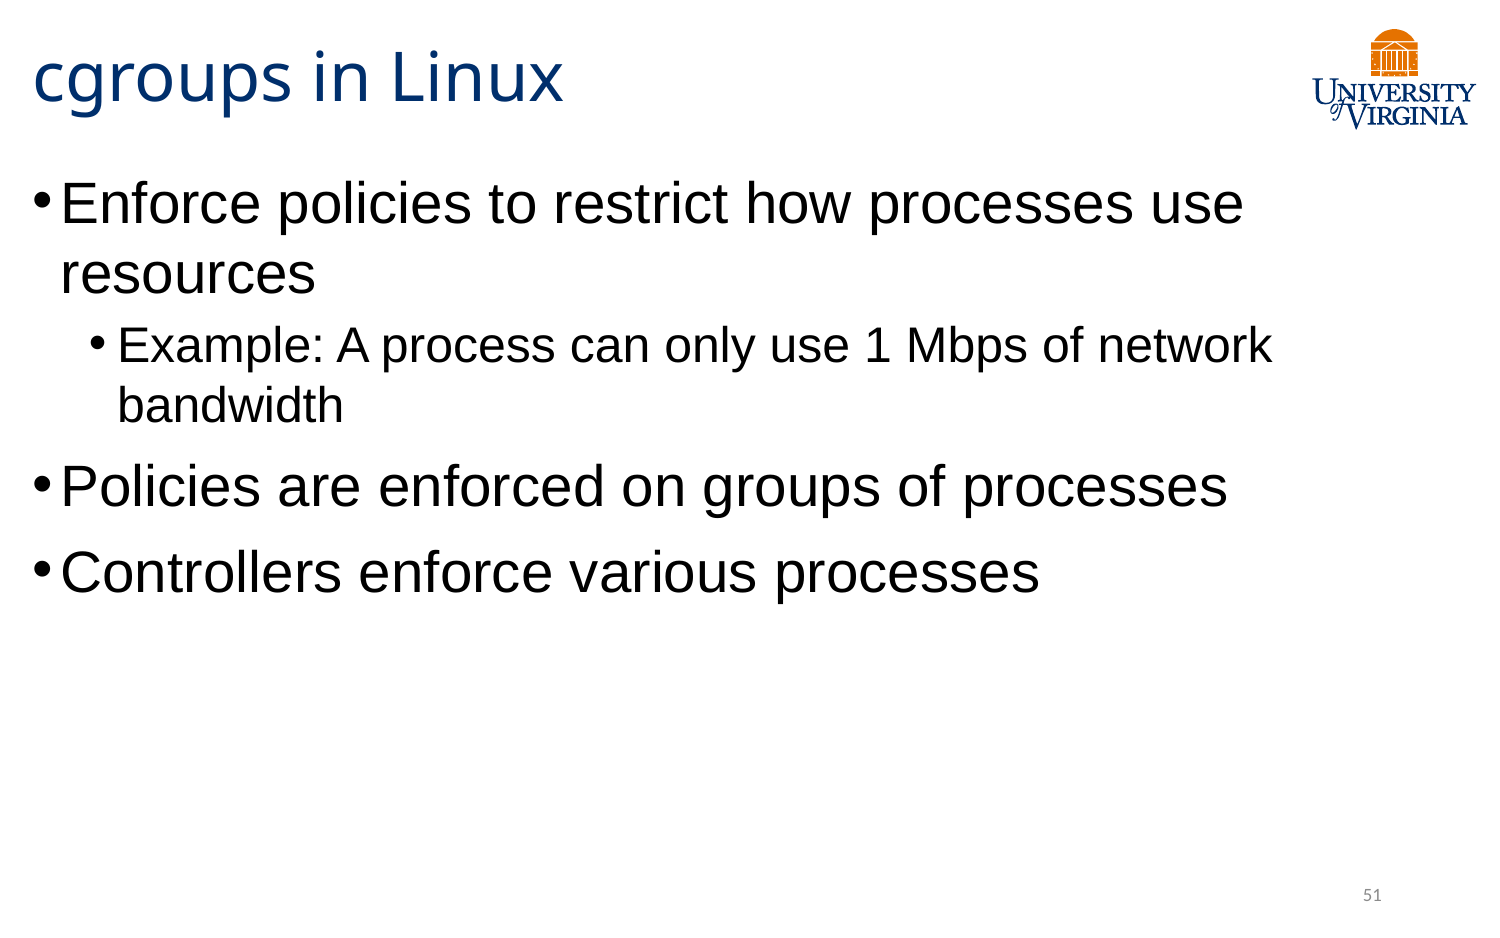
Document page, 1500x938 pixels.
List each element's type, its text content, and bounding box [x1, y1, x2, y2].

list Enforce policies to restrict how processes use resources Example: A process can only use 1 Mbps of network bandwidth Policies are enforced on groups of processes Controllers enforce various processes [17, 157, 1483, 845]
slide_number 51 [1059, 868, 1397, 919]
title cgroups in Linux [17, 14, 1297, 145]
